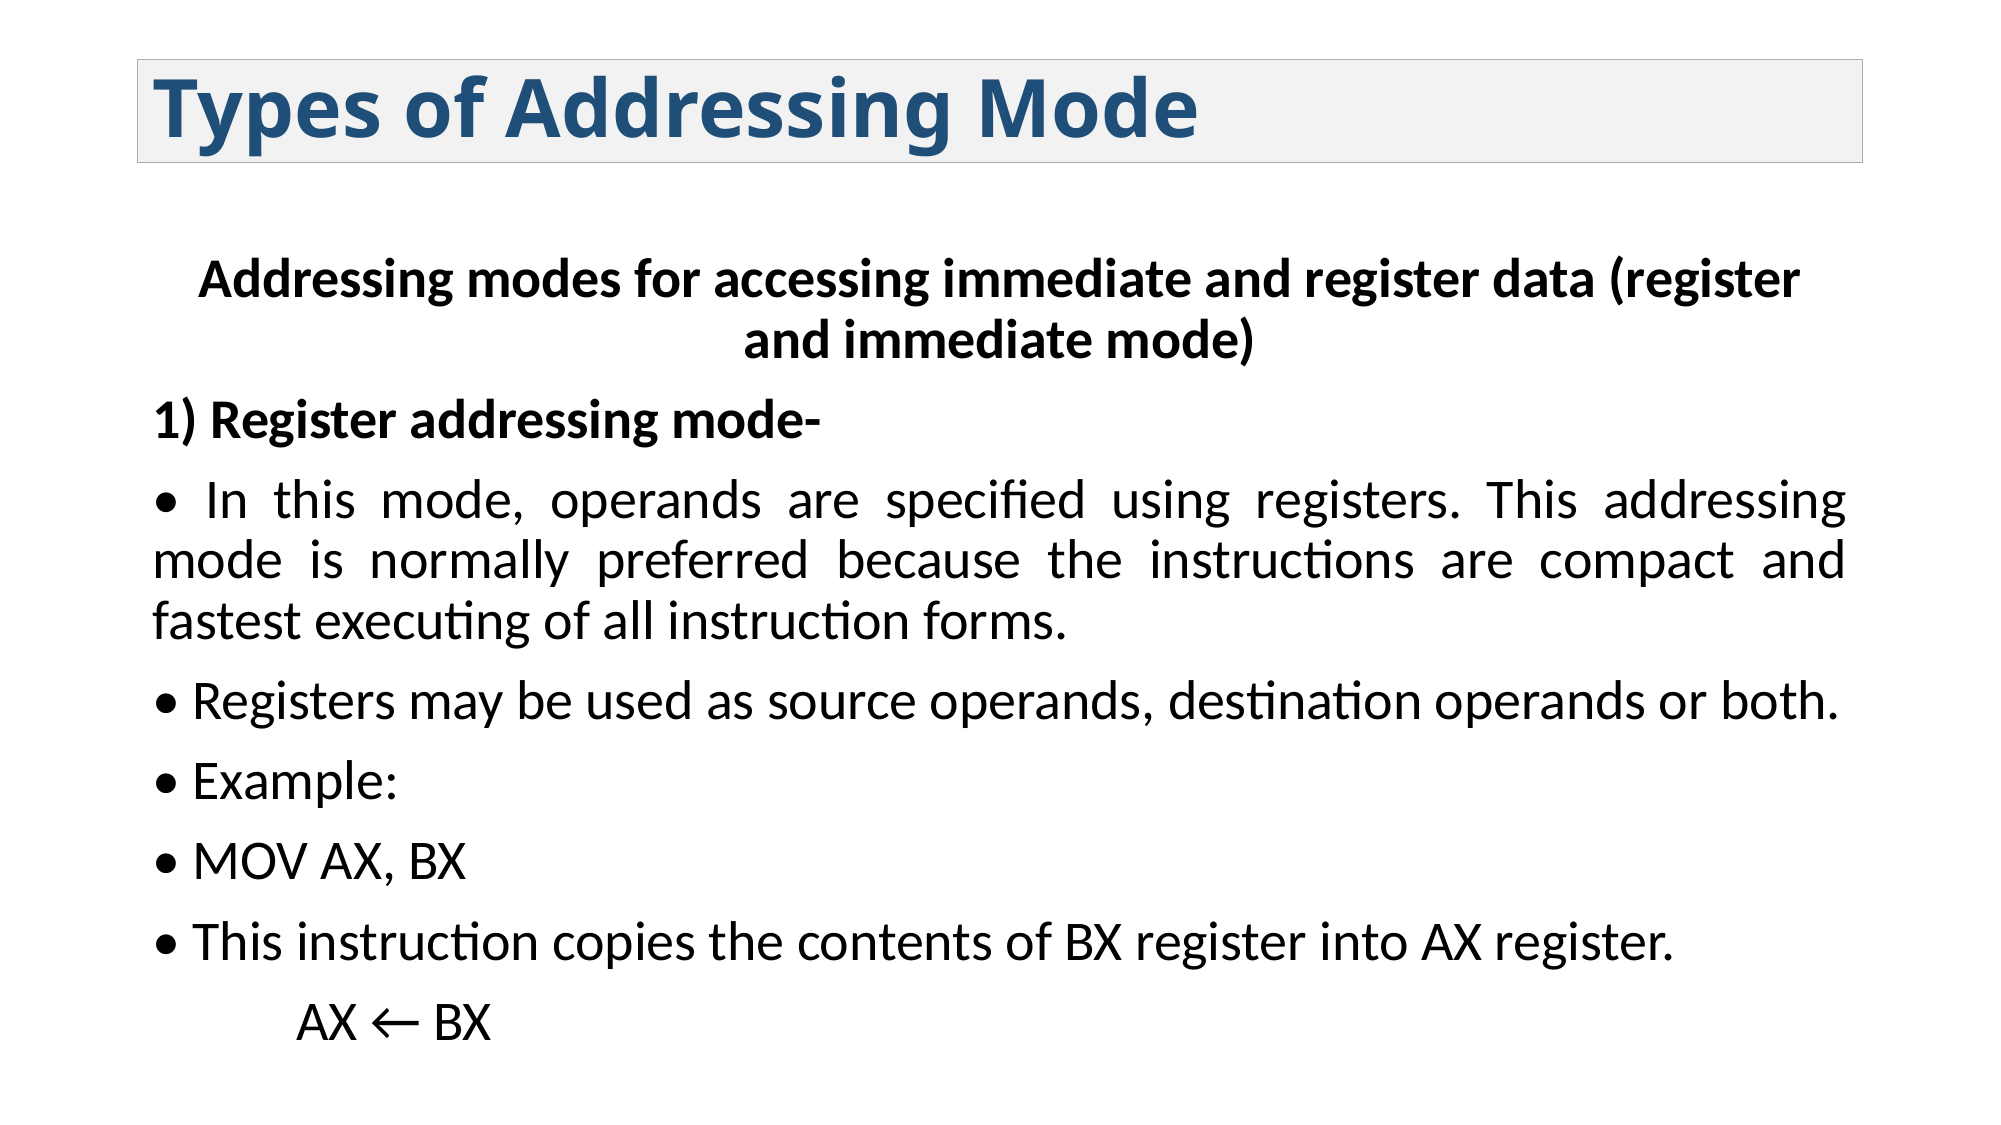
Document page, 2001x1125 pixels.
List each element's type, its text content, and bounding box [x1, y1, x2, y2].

list Addressing modes for accessing immediate and register data (register and immediate mode) 1) Register addressing mode- • In this mode, operands are specified using registers. This addressing mode is normally preferred because the instructions are compact and fastest executing of all instruction forms. • Registers may be used as source operands, destination operands or both. • Example: • MOV AX, BX • This instruction copies the contents of BX register into AX register. AX ← BX [137, 242, 1863, 1093]
title Types of Addressing Mode [137, 59, 1863, 163]
